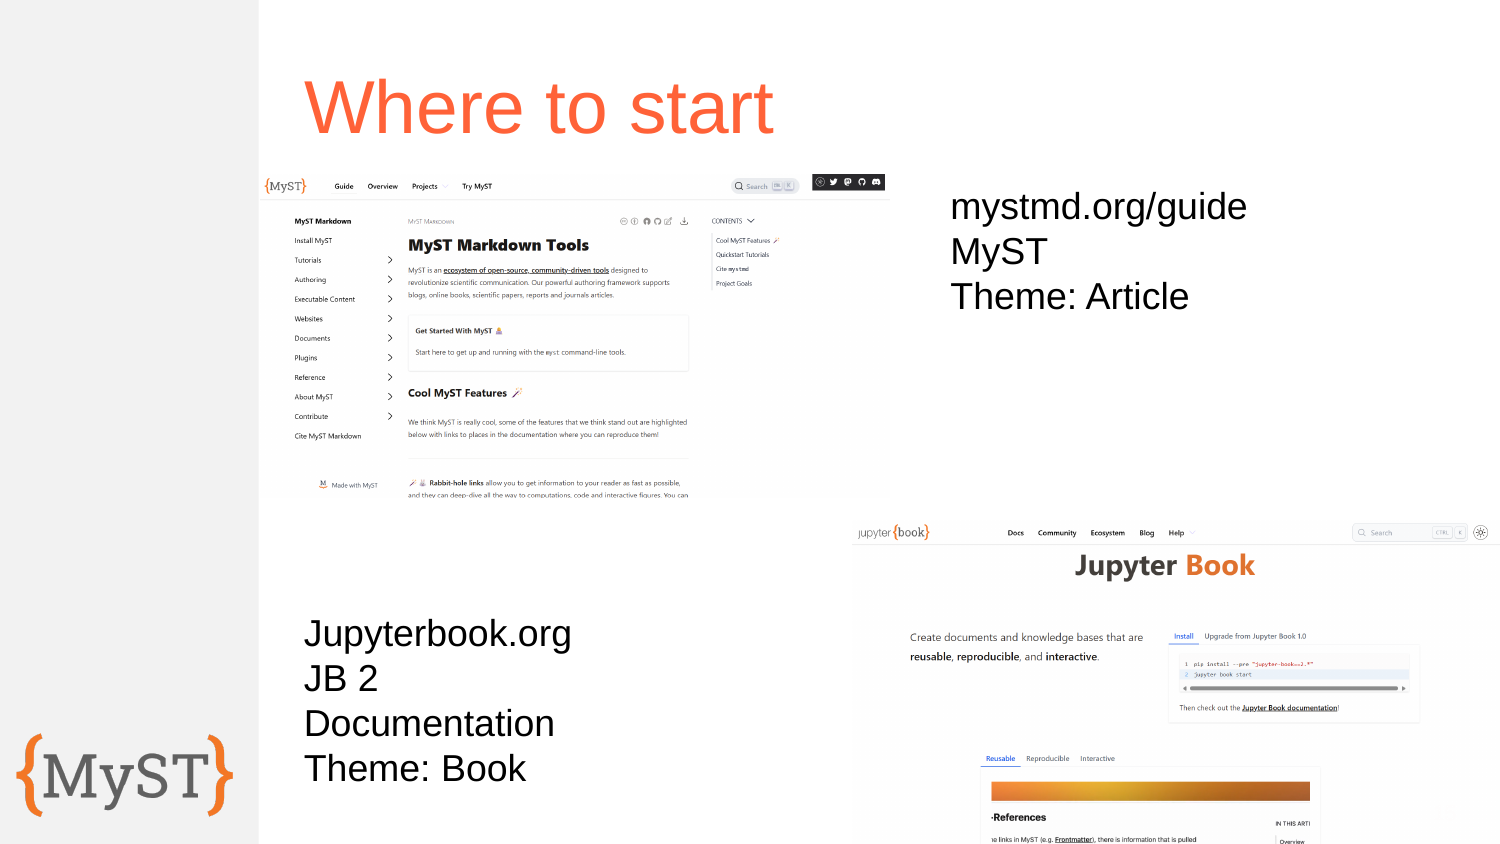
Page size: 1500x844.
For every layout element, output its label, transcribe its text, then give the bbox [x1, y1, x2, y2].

title Where to start [289, 33, 1455, 175]
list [259, 174, 890, 498]
text_box mystmd.org/guide MyST Theme: Article [935, 174, 1427, 370]
picture [16, 733, 233, 817]
text_box Jupyterbook.org JB 2 Documentation Theme: Book [288, 602, 780, 842]
picture [852, 520, 1500, 844]
